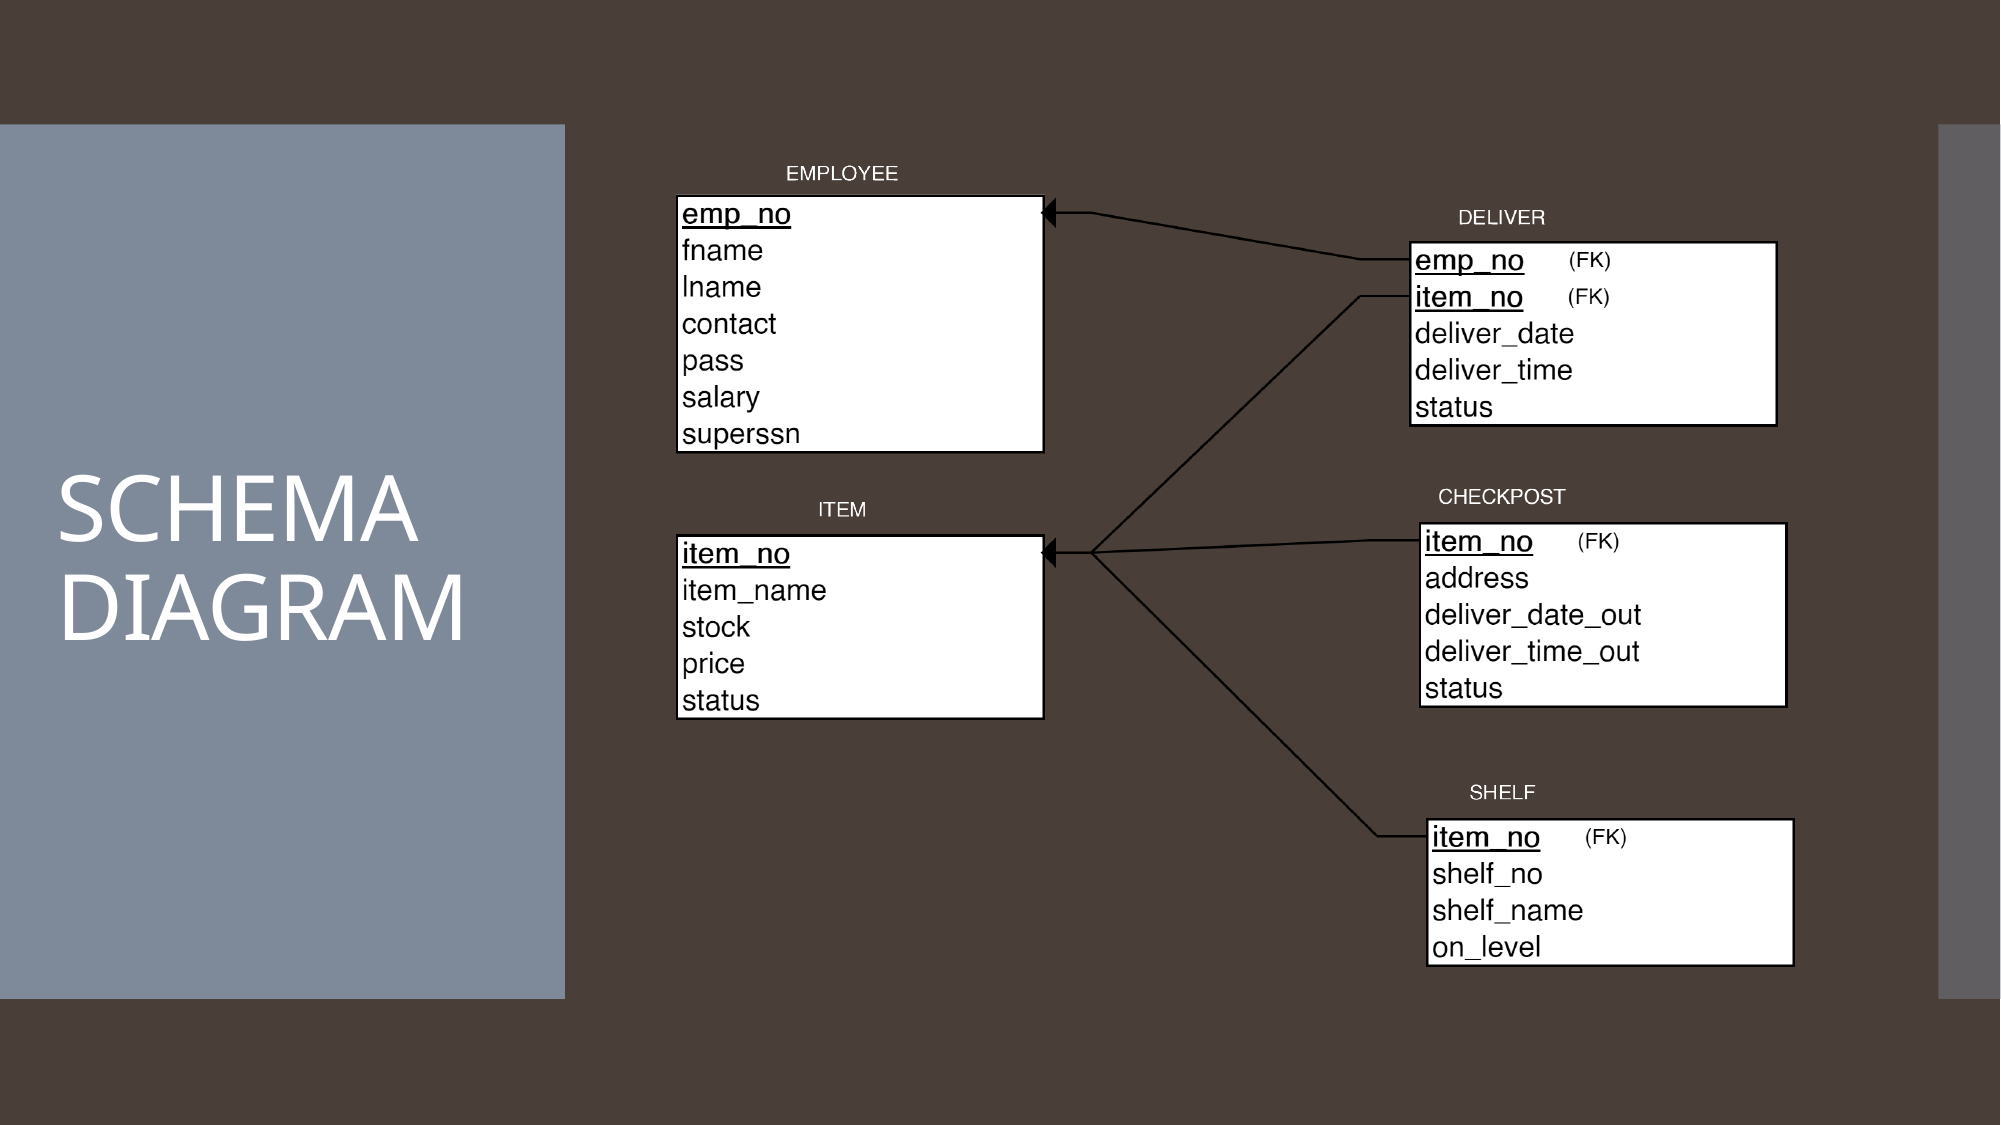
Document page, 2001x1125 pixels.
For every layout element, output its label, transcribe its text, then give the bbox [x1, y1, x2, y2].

title SCHEMA DIAGRAM [41, 184, 525, 940]
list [659, 141, 1810, 982]
